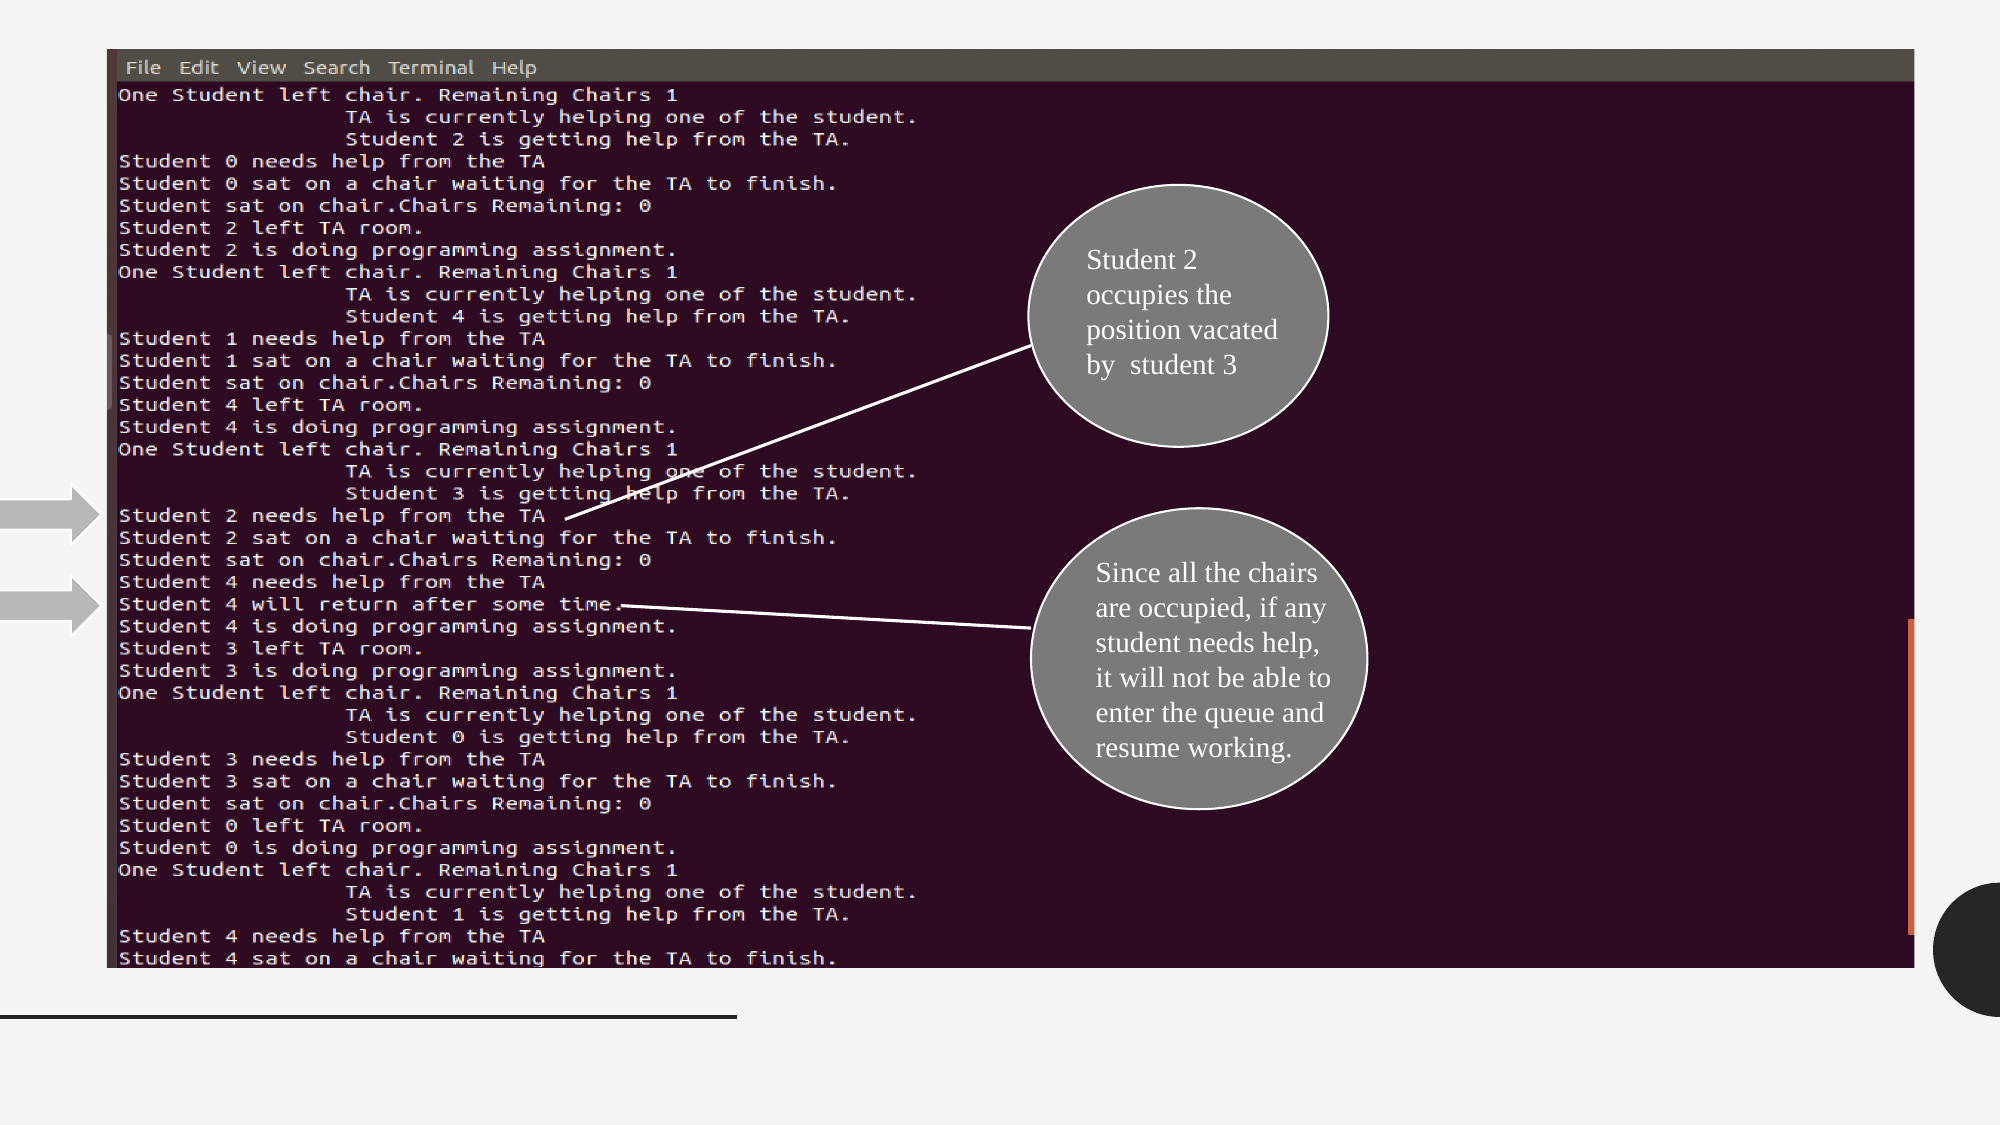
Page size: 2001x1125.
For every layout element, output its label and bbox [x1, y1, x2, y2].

text_box [620, 605, 1032, 629]
text_box [0, 574, 103, 638]
text_box [0, 483, 103, 546]
text_box [564, 345, 1031, 520]
picture [106, 49, 1915, 968]
